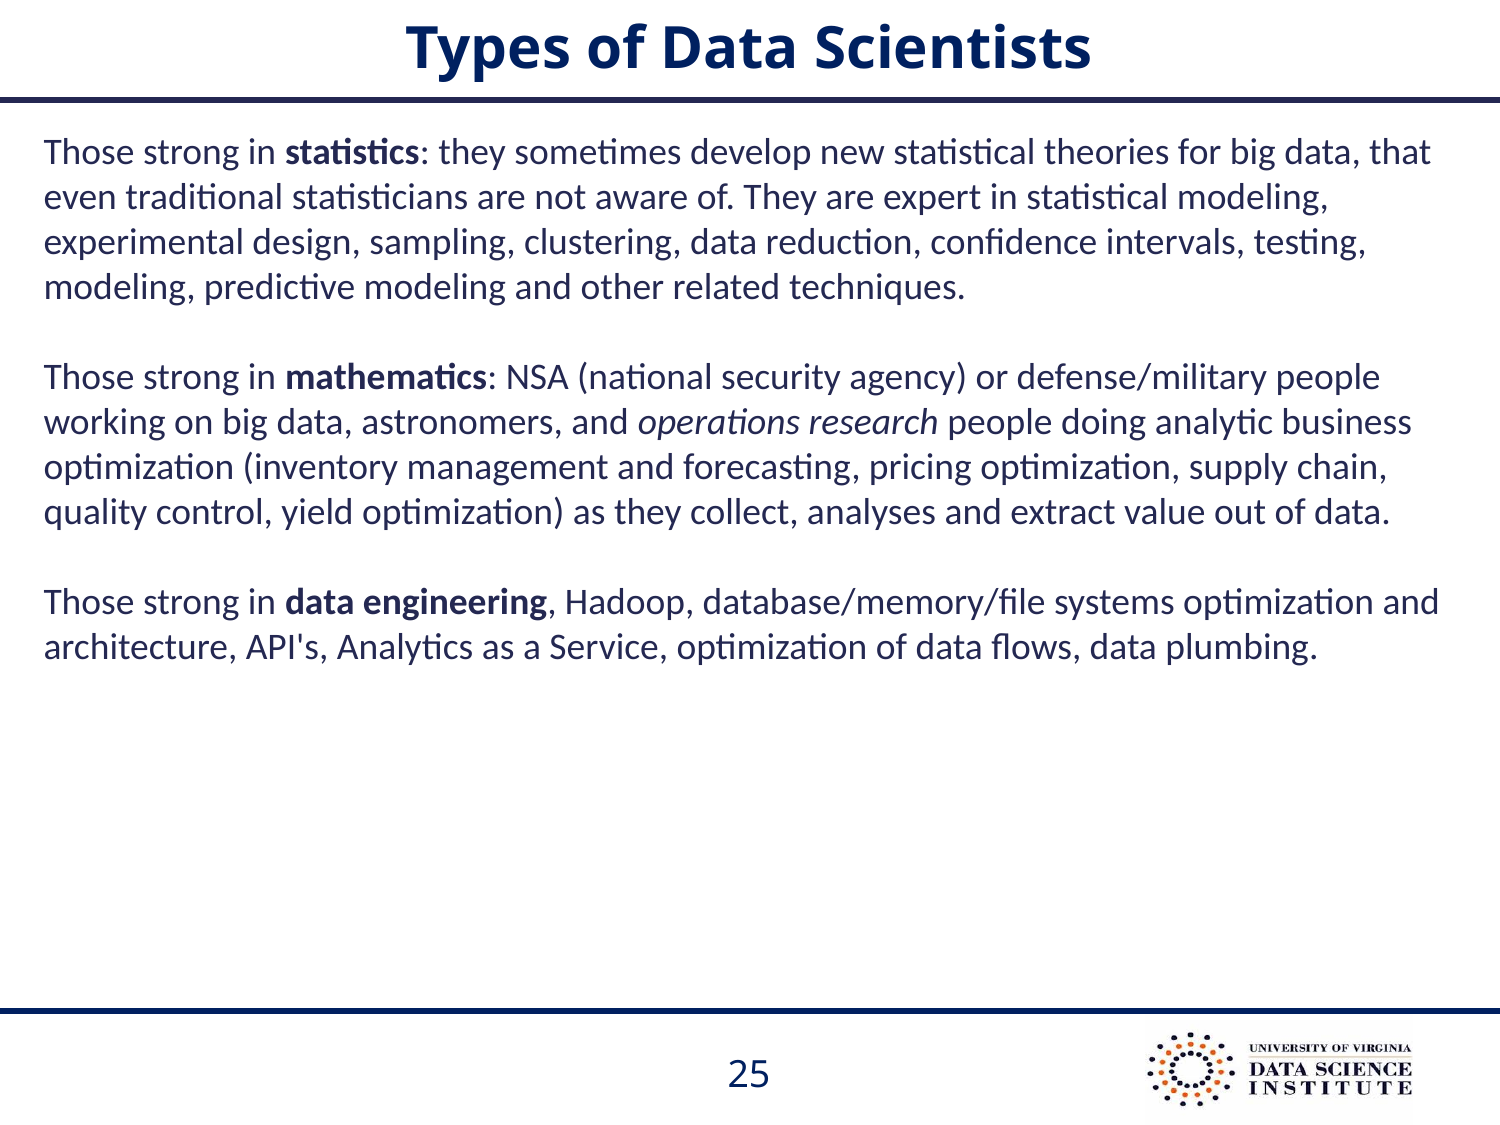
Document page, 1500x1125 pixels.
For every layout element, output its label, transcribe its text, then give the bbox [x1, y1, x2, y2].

text_box Those strong in statistics: they sometimes develop new statistical theories for big data, that even traditional statisticians are not aware of. They are expert in statistical modeling, experimental design, sampling, clustering, data reduction, confidence intervals, testing, modeling, predictive modeling and other related techniques. Those strong in mathematics: NSA (national security agency) or defense/military people working on big data, astronomers, and operations research people doing analytic business optimization (inventory management and forecasting, pricing optimization, supply chain, quality control, yield optimization) as they collect, analyses and extract value out of data. Those strong in data engineering, Hadoop, database/memory/file systems optimization and architecture, API's, Analytics as a Service, optimization of data flows, data plumbing. [28, 119, 1465, 765]
title Types of Data Scientists [112, 2, 1386, 119]
picture [1145, 1014, 1413, 1125]
